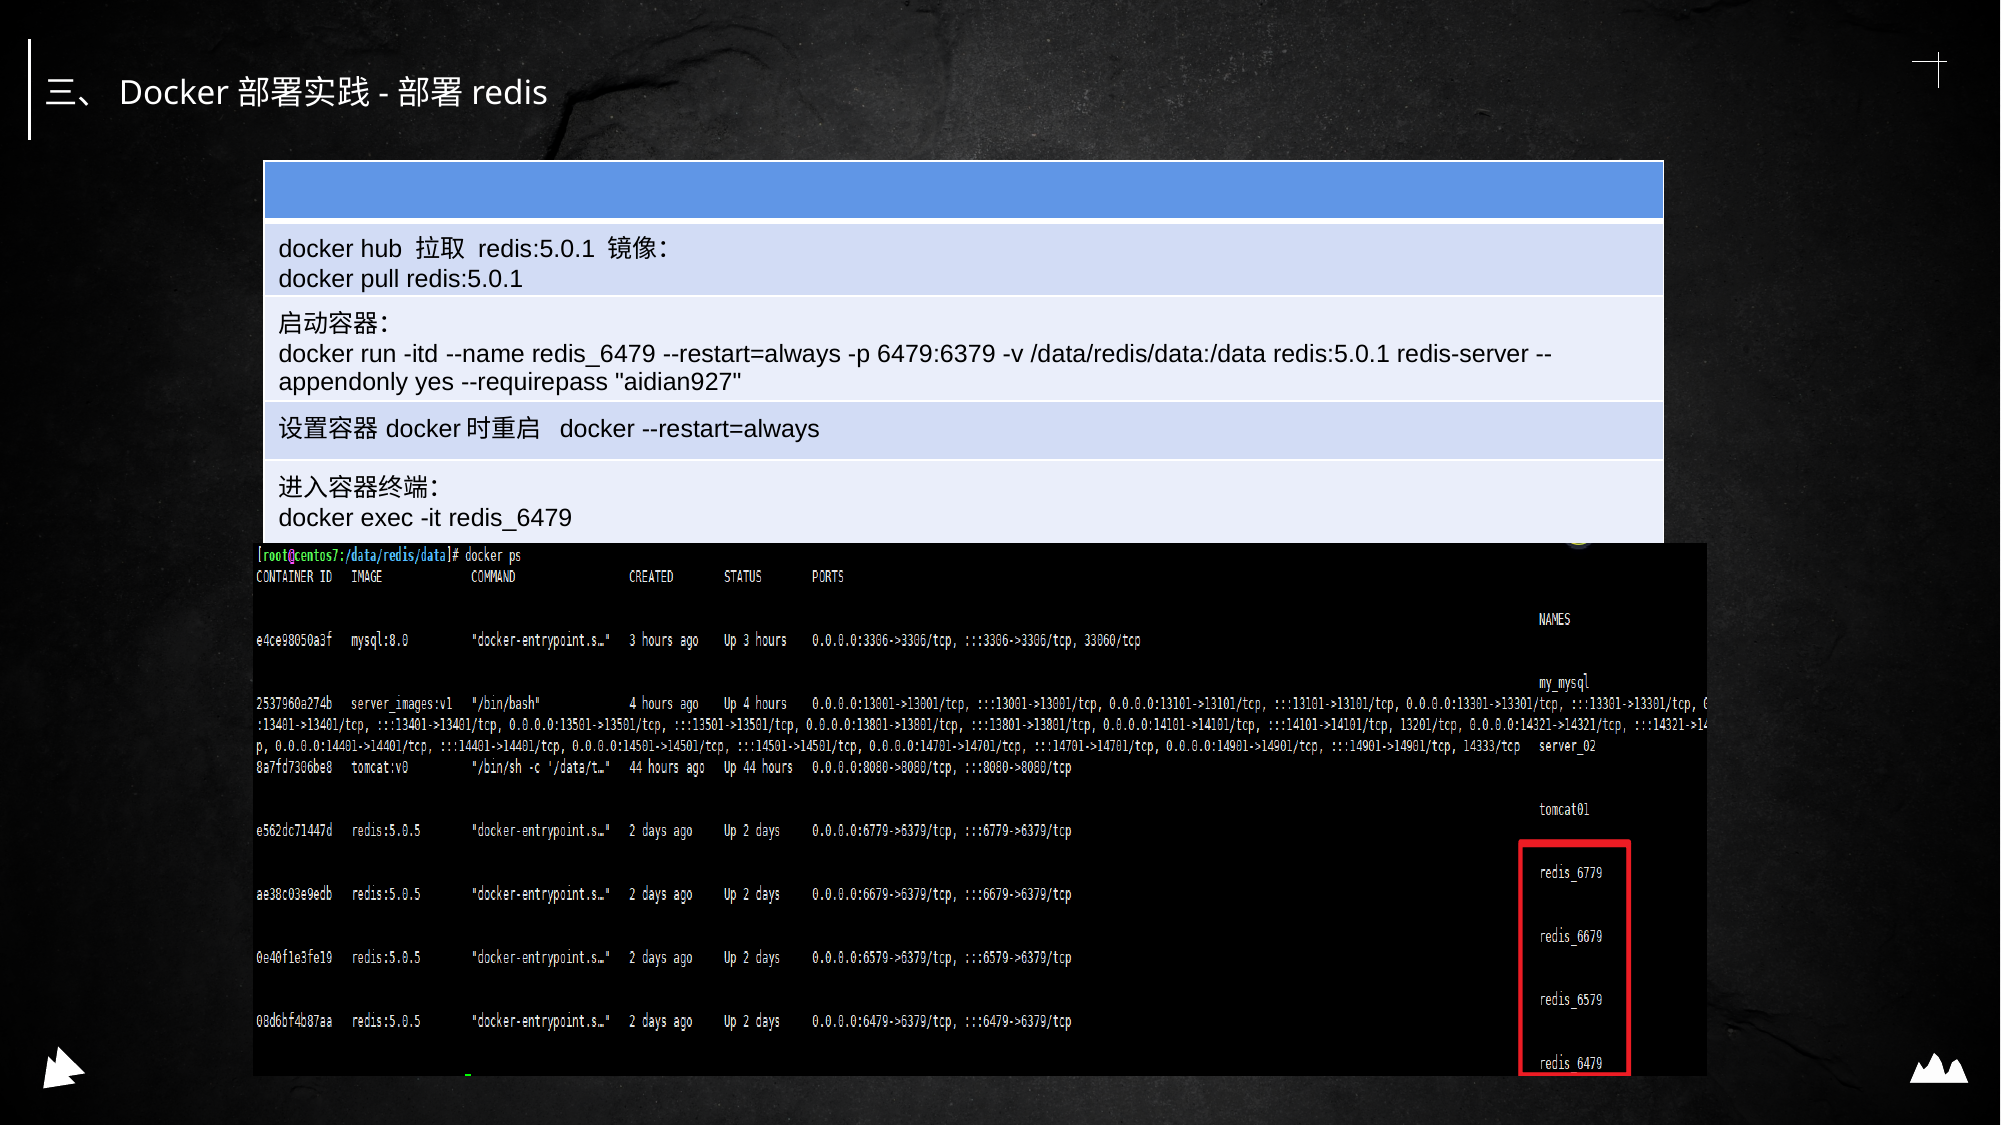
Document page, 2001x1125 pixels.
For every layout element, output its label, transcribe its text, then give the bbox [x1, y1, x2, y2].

text_box [0, 0, 2000, 1125]
table_cell docker hub 拉取 redis:5.0.1 镜像： docker pull redis:5.0.1 [265, 224, 1663, 295]
picture [1905, 1035, 1972, 1103]
table_cell 设置容器docker时重启 docker --restart=always [265, 402, 1663, 459]
table_cell 启动容器： docker run -itd --name redis_6479 --restart=always -p 6479:6379 -v /data/redis/data:/data redis:5.0.1 redis-server --appendonly yes --requirepass "aidian927" [265, 297, 1663, 400]
text_box [41, 1054, 78, 1090]
picture [253, 543, 1707, 1076]
table_header [265, 162, 1663, 218]
text_box 三、Docker部署实践-部署redis [30, 60, 800, 119]
text_box [51, 1044, 88, 1080]
table_cell 进入容器终端： docker exec -it redis_6479 [265, 461, 1663, 543]
